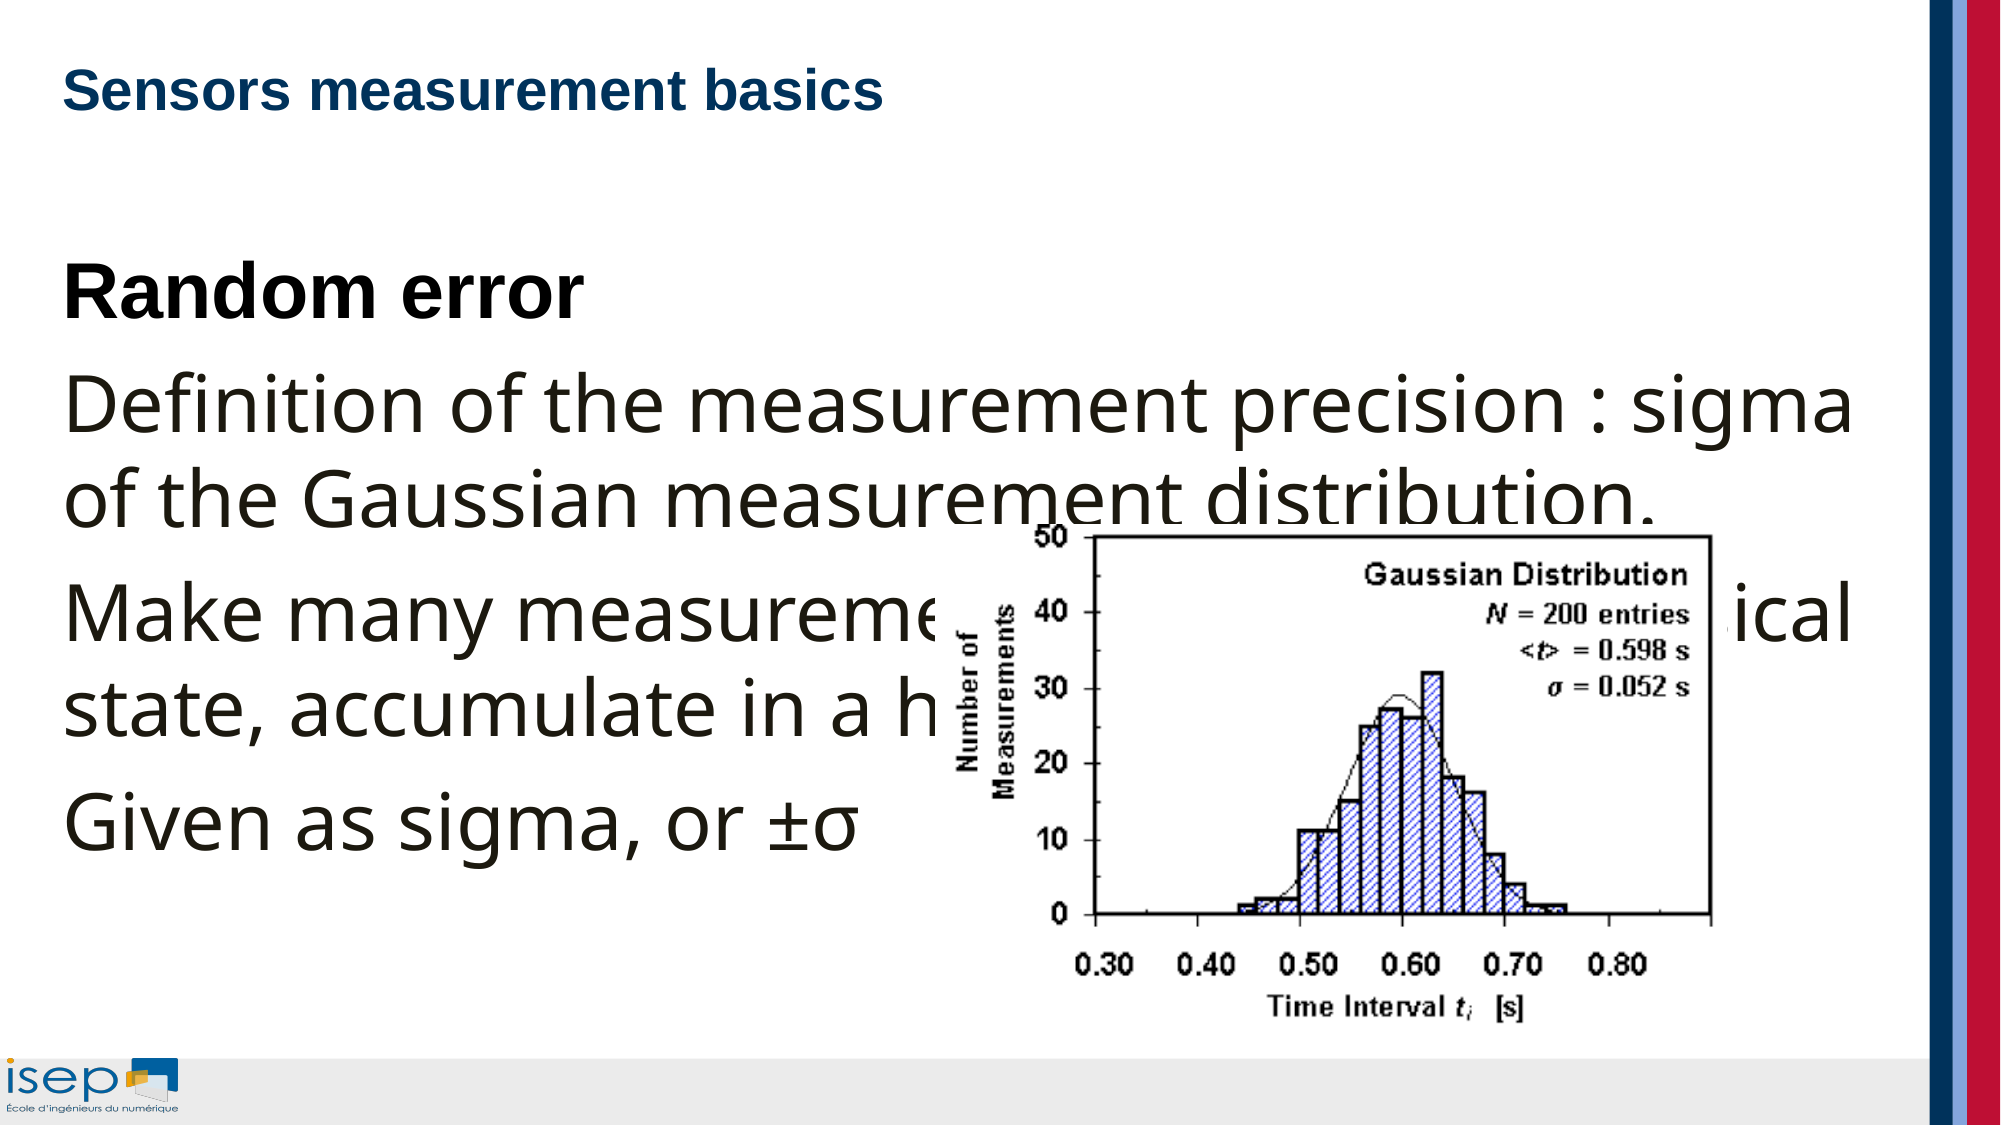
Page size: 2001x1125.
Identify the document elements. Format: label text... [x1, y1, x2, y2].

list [935, 524, 1727, 1036]
picture [7, 1058, 178, 1113]
title Sensors measurement basics [47, 44, 1867, 232]
